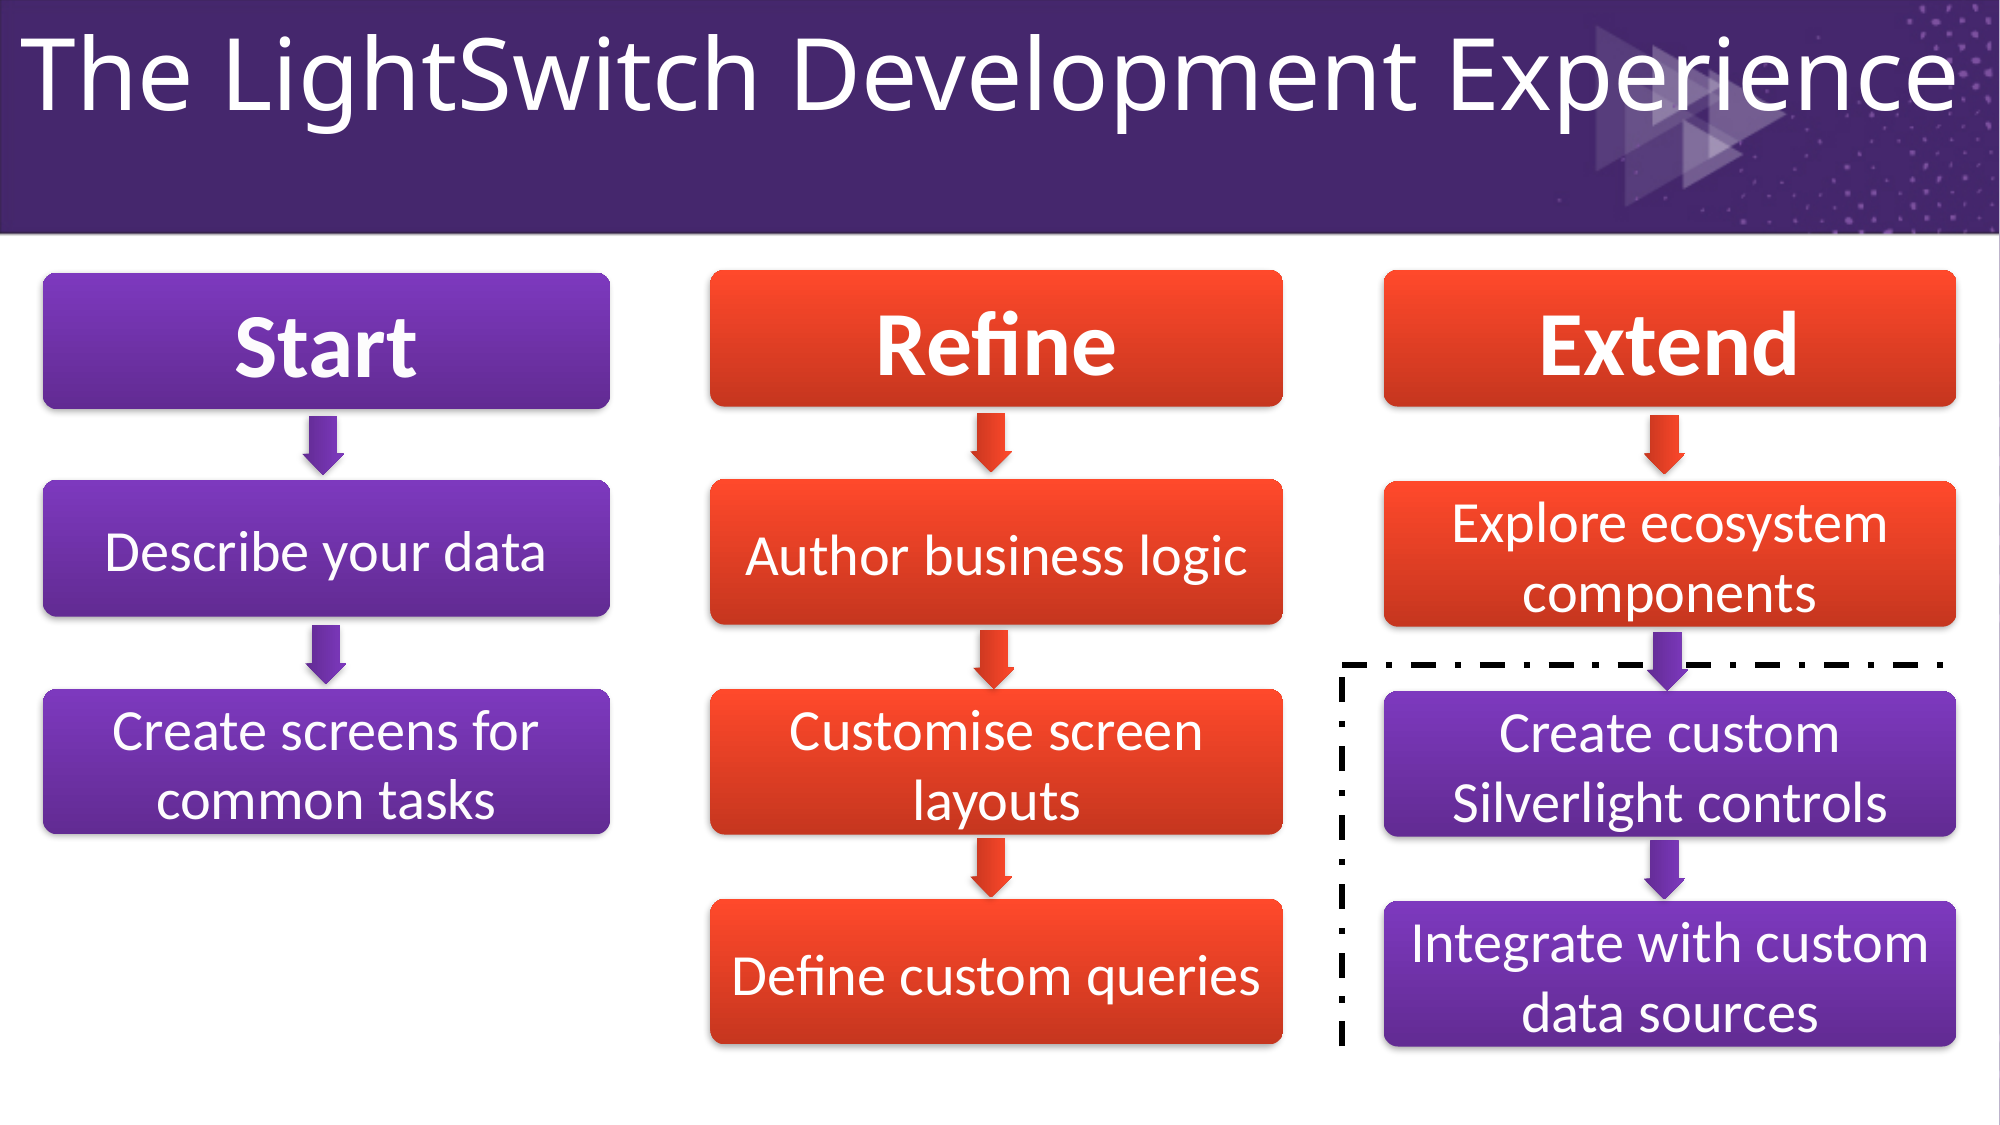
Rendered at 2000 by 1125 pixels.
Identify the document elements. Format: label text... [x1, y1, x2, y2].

text_box [973, 629, 1015, 689]
text_box Extend [1383, 270, 1957, 407]
text_box [1643, 415, 1685, 475]
text_box Create custom Silverlight controls [1383, 691, 1957, 837]
text_box Explore ecosystem components [1383, 481, 1957, 627]
text_box [970, 838, 1012, 898]
text_box Create screens for common tasks [42, 689, 611, 835]
text_box Integrate with custom data sources [1383, 901, 1957, 1047]
text_box Describe your data [42, 479, 611, 617]
title The LightSwitch Development Experience [0, 0, 1999, 181]
text_box Customise screen layouts [710, 689, 1284, 835]
text_box [1653, 631, 1682, 663]
text_box Author business logic [710, 479, 1284, 625]
text_box [305, 624, 347, 684]
text_box [302, 415, 344, 475]
text_box [970, 413, 1012, 473]
text_box Define custom queries [710, 898, 1284, 1045]
text_box [1648, 672, 1686, 691]
text_box Refine [710, 270, 1284, 407]
text_box Start [42, 272, 611, 410]
picture [0, 0, 2000, 1125]
text_box [1643, 840, 1685, 900]
